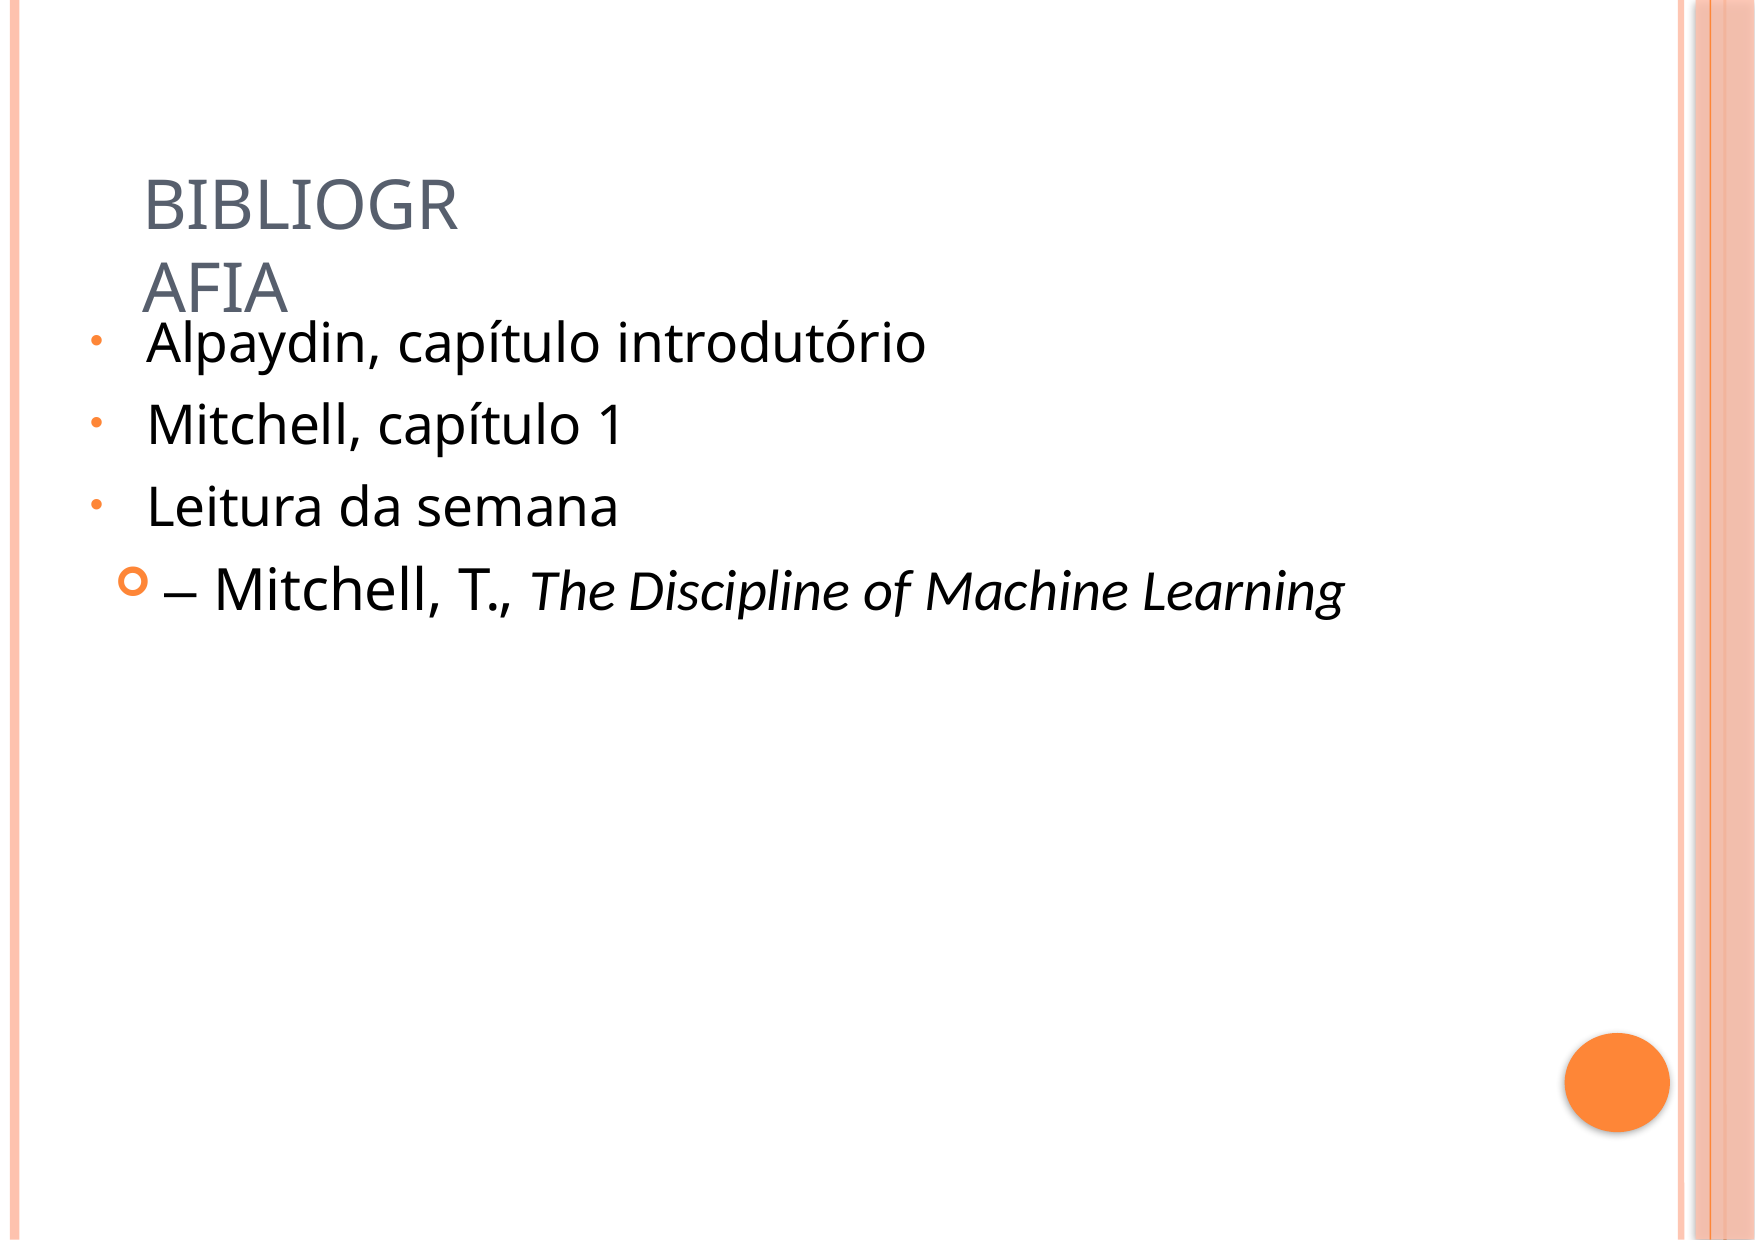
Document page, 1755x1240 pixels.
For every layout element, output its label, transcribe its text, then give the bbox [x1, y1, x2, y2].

list Alpaydin, capítulo introdutório Mitchell, capítulo 1 Leitura da semana – Mitchell, T., The Discipline of Machine Learning [87, 289, 1521, 1012]
title Bibliografia [140, 116, 488, 289]
